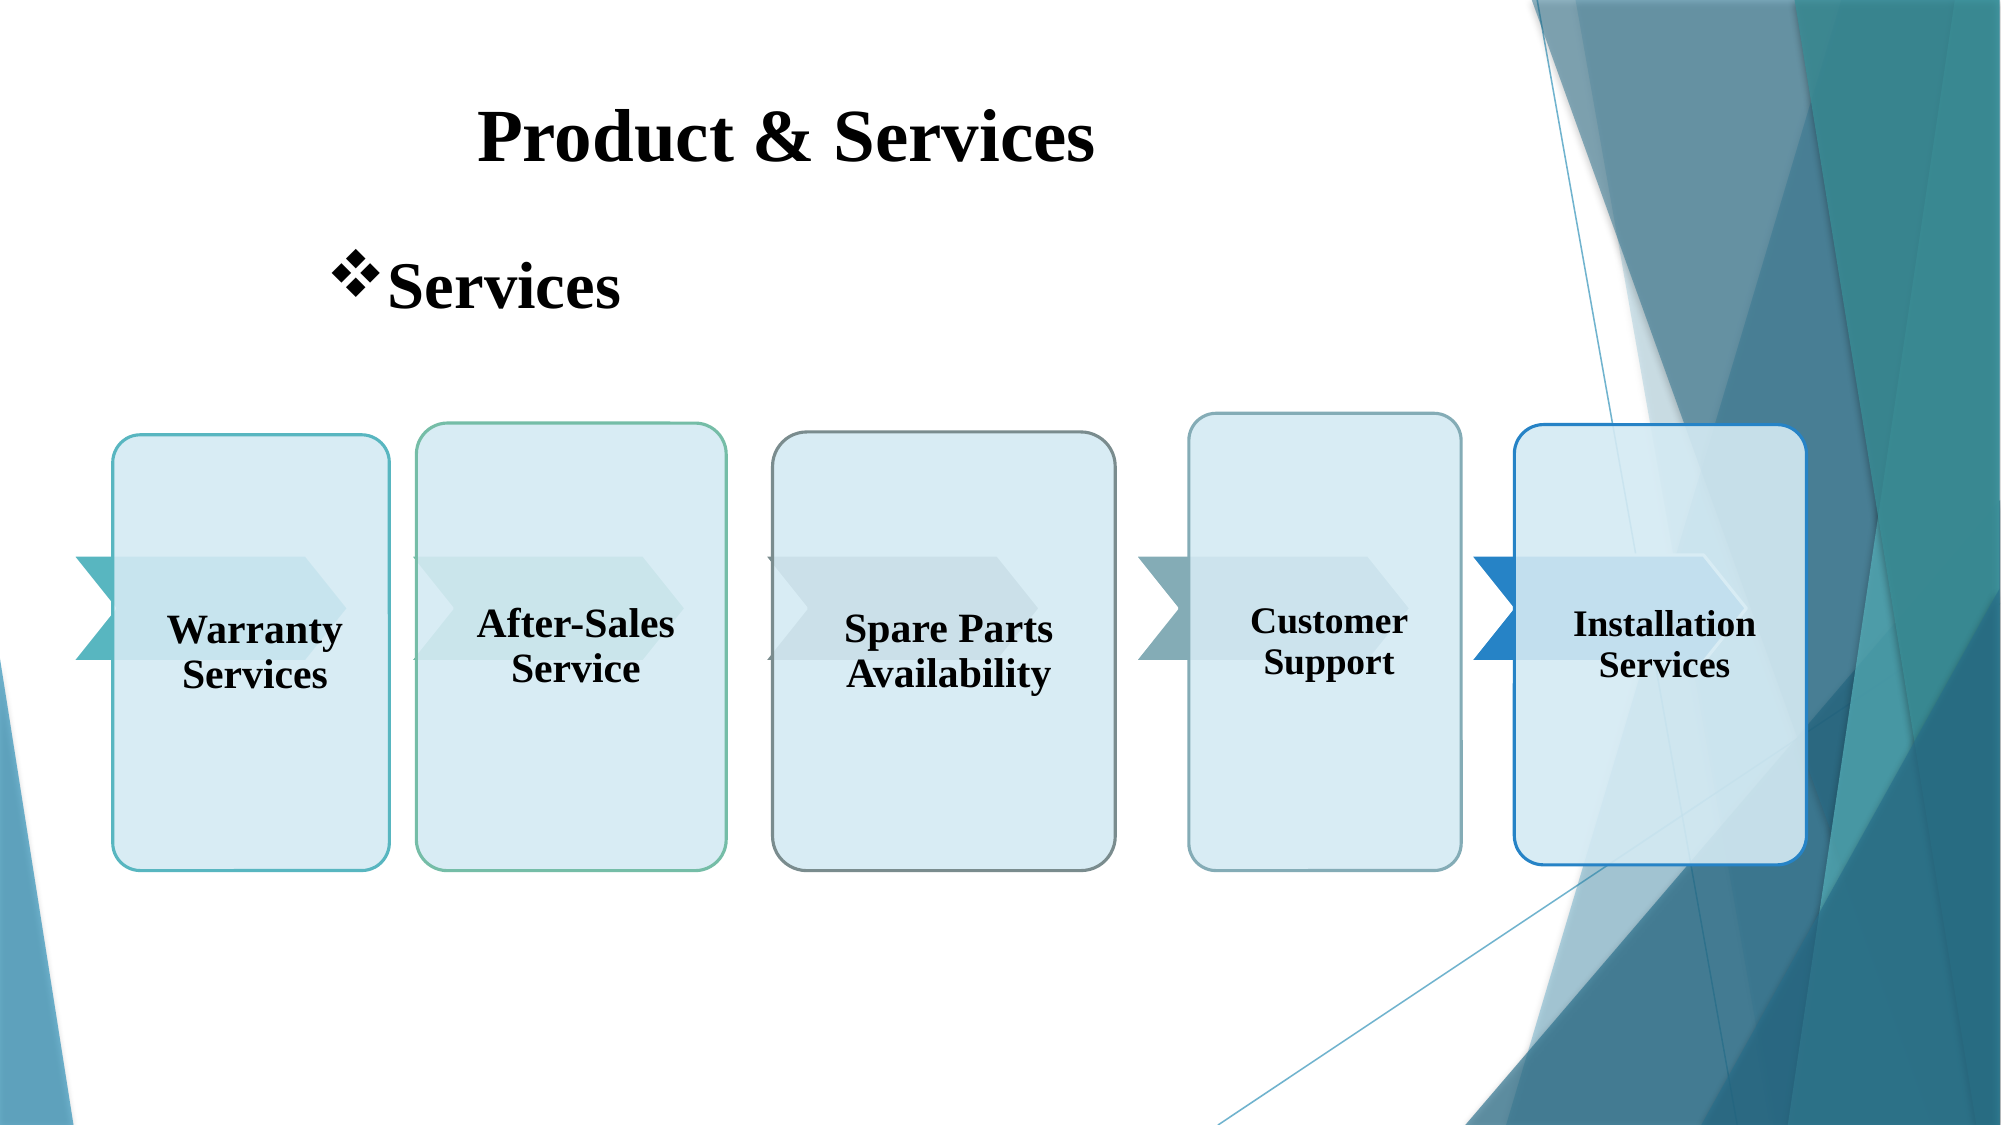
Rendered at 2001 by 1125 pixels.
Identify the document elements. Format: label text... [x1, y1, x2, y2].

title Product & Services [461, 78, 2000, 367]
text_box Services [311, 234, 645, 330]
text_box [71, 398, 1807, 872]
